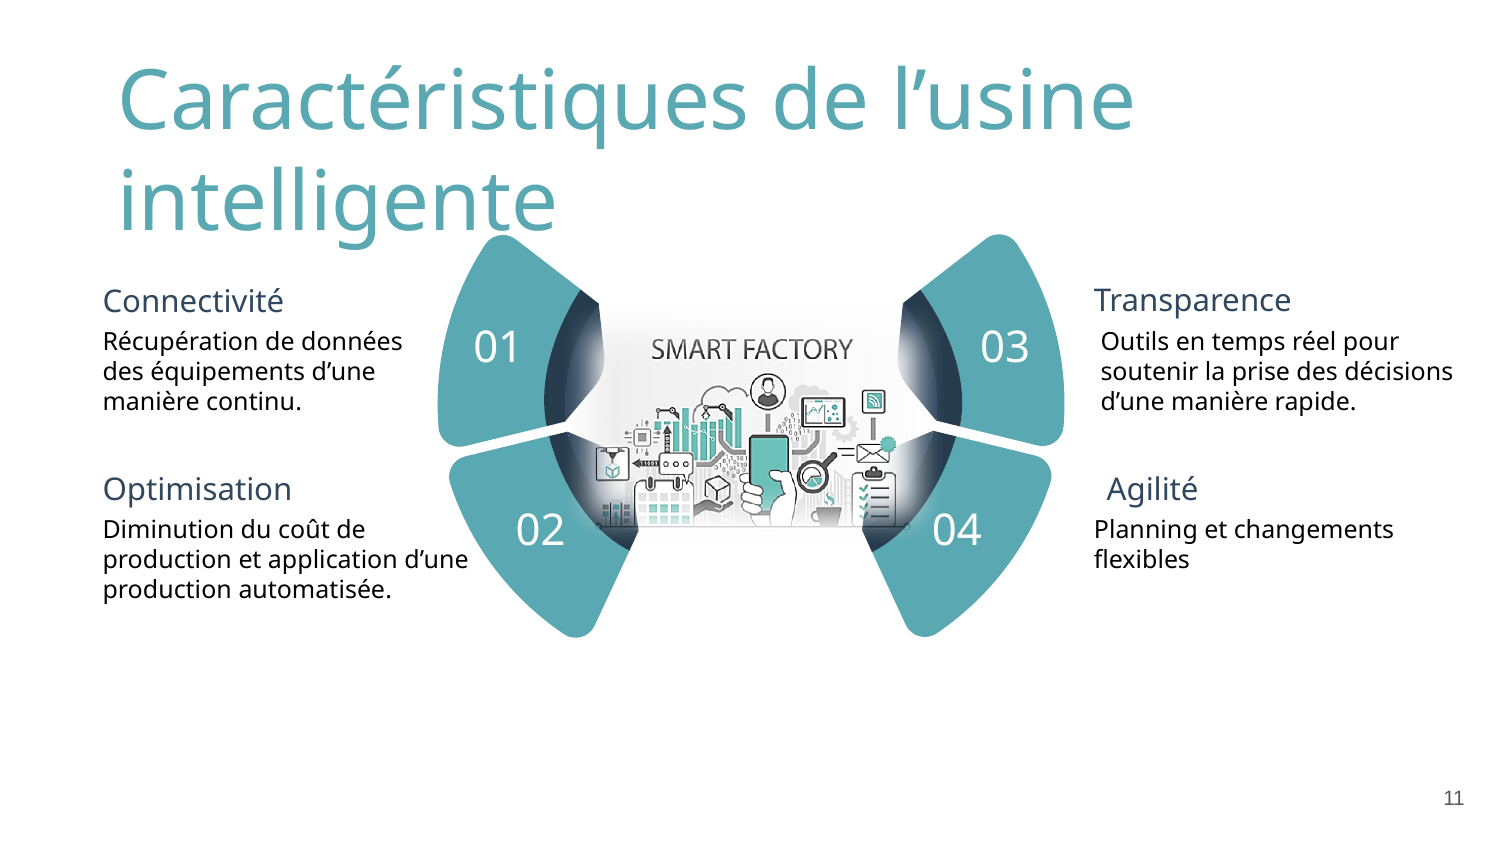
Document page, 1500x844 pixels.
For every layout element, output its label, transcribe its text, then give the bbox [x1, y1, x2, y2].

text_box Optimisation [87, 463, 421, 498]
text_box Agilité [1072, 463, 1214, 513]
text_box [433, 234, 639, 638]
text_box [861, 234, 1069, 638]
text_box Diminution du coût de production et application d’une production automatisée. [87, 498, 495, 662]
text_box Transparence [1072, 273, 1308, 323]
picture [559, 299, 947, 548]
text_box Récupération de données des équipements d’une manière continu. [87, 310, 421, 398]
text_box Outils en temps réel pour soutenir la prise des décisions d’une manière rapide. [1085, 310, 1500, 446]
text_box Connectivité [87, 274, 421, 310]
text_box Caractéristiques de l’usine intelligente [102, 39, 1500, 254]
text_box Planning et changements flexibles [1078, 498, 1413, 587]
slide_number 11 [1389, 764, 1480, 830]
